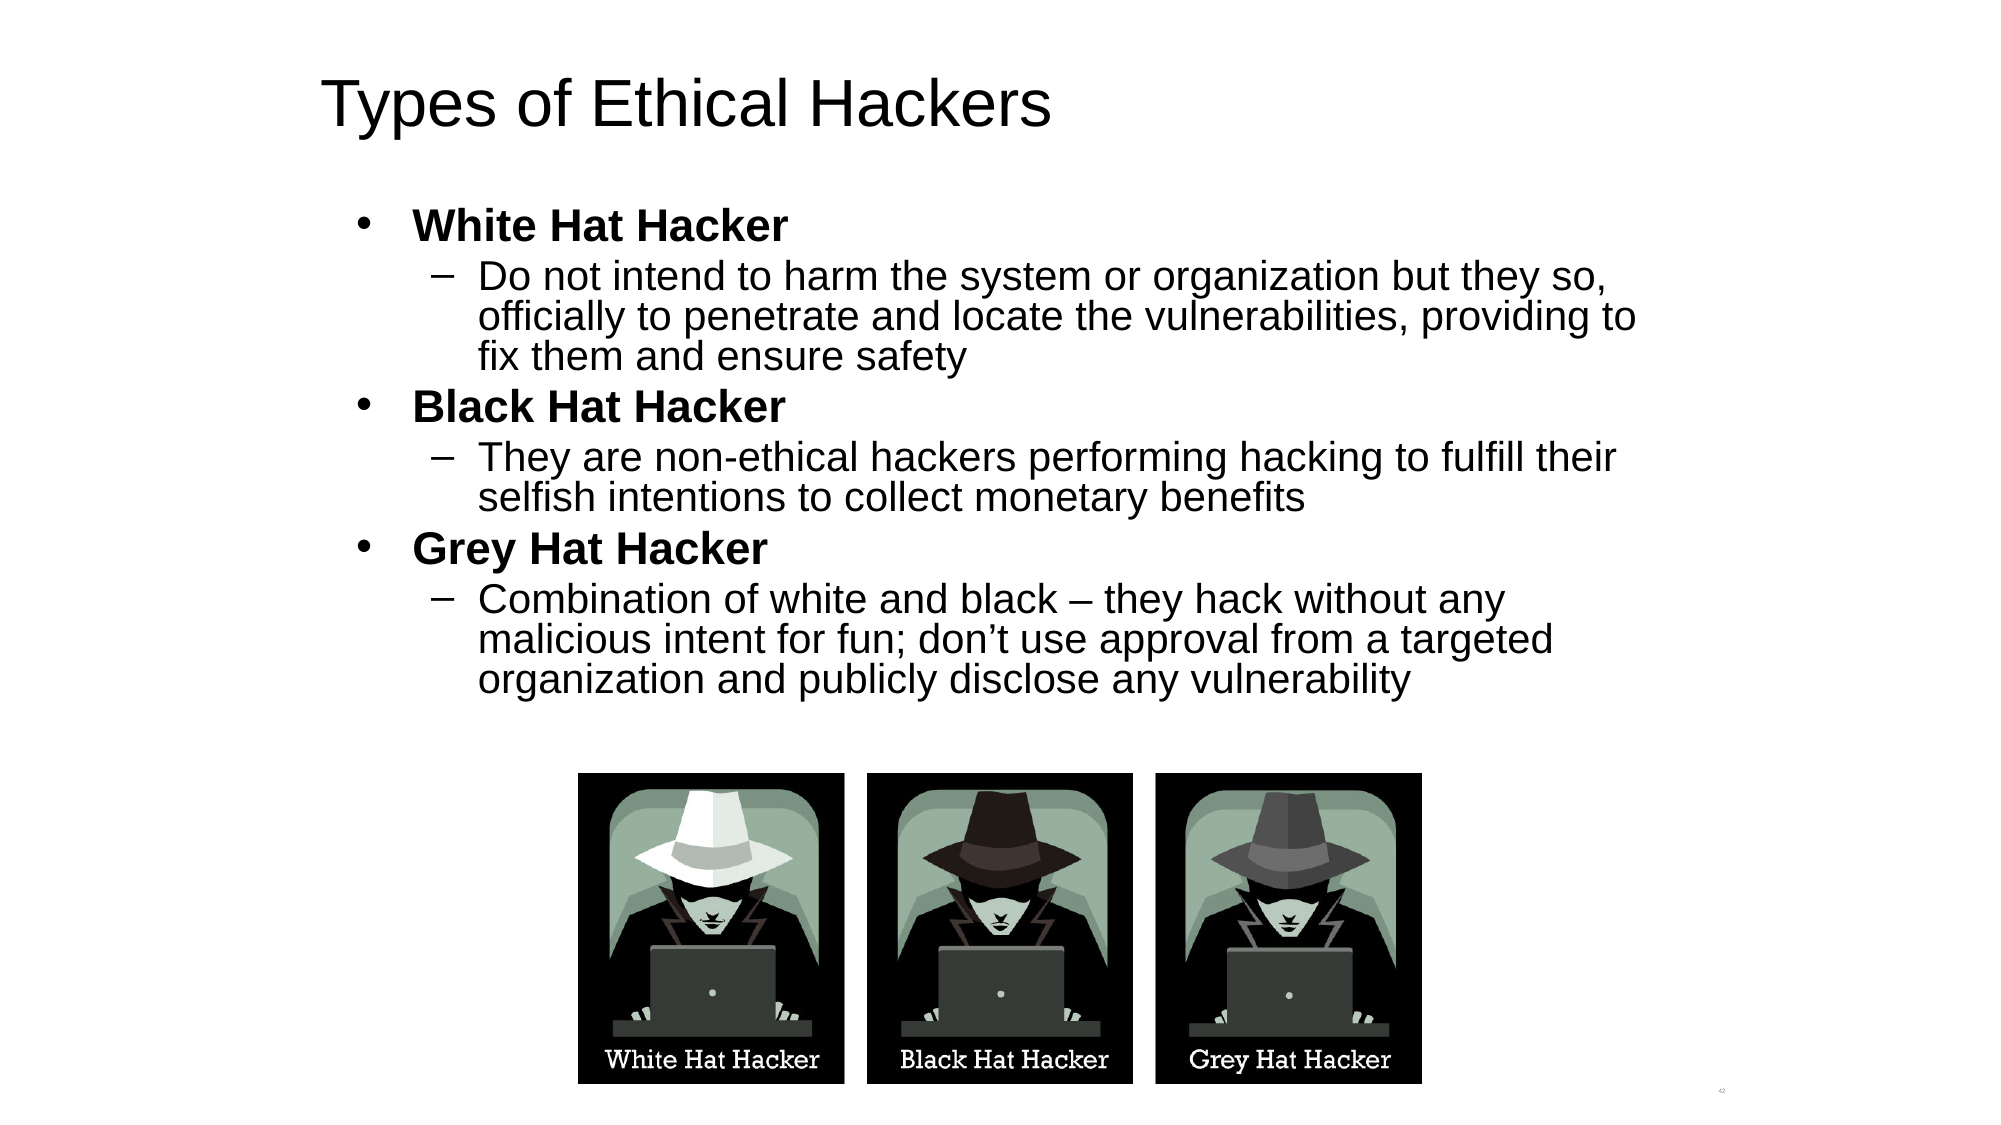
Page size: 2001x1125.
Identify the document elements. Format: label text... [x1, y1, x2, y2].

slide_number 42 [1638, 1080, 1741, 1103]
text_box White Hat Hacker Do not intend to harm the system or organization but they so, officially to penetrate and locate the vulnerabilities, providing to fix them and ensure safety Black Hat Hacker They are non-ethical hackers performing hacking to fulfill their selfish intentions to collect monetary benefits Grey Hat Hacker Combination of white and black – they hack without any malicious intent for fun; don’t use approval from a targeted organization and publicly disclose any vulnerability [340, 198, 1659, 1092]
picture [570, 765, 1430, 1092]
title Types of Ethical Hackers [305, 45, 1675, 184]
